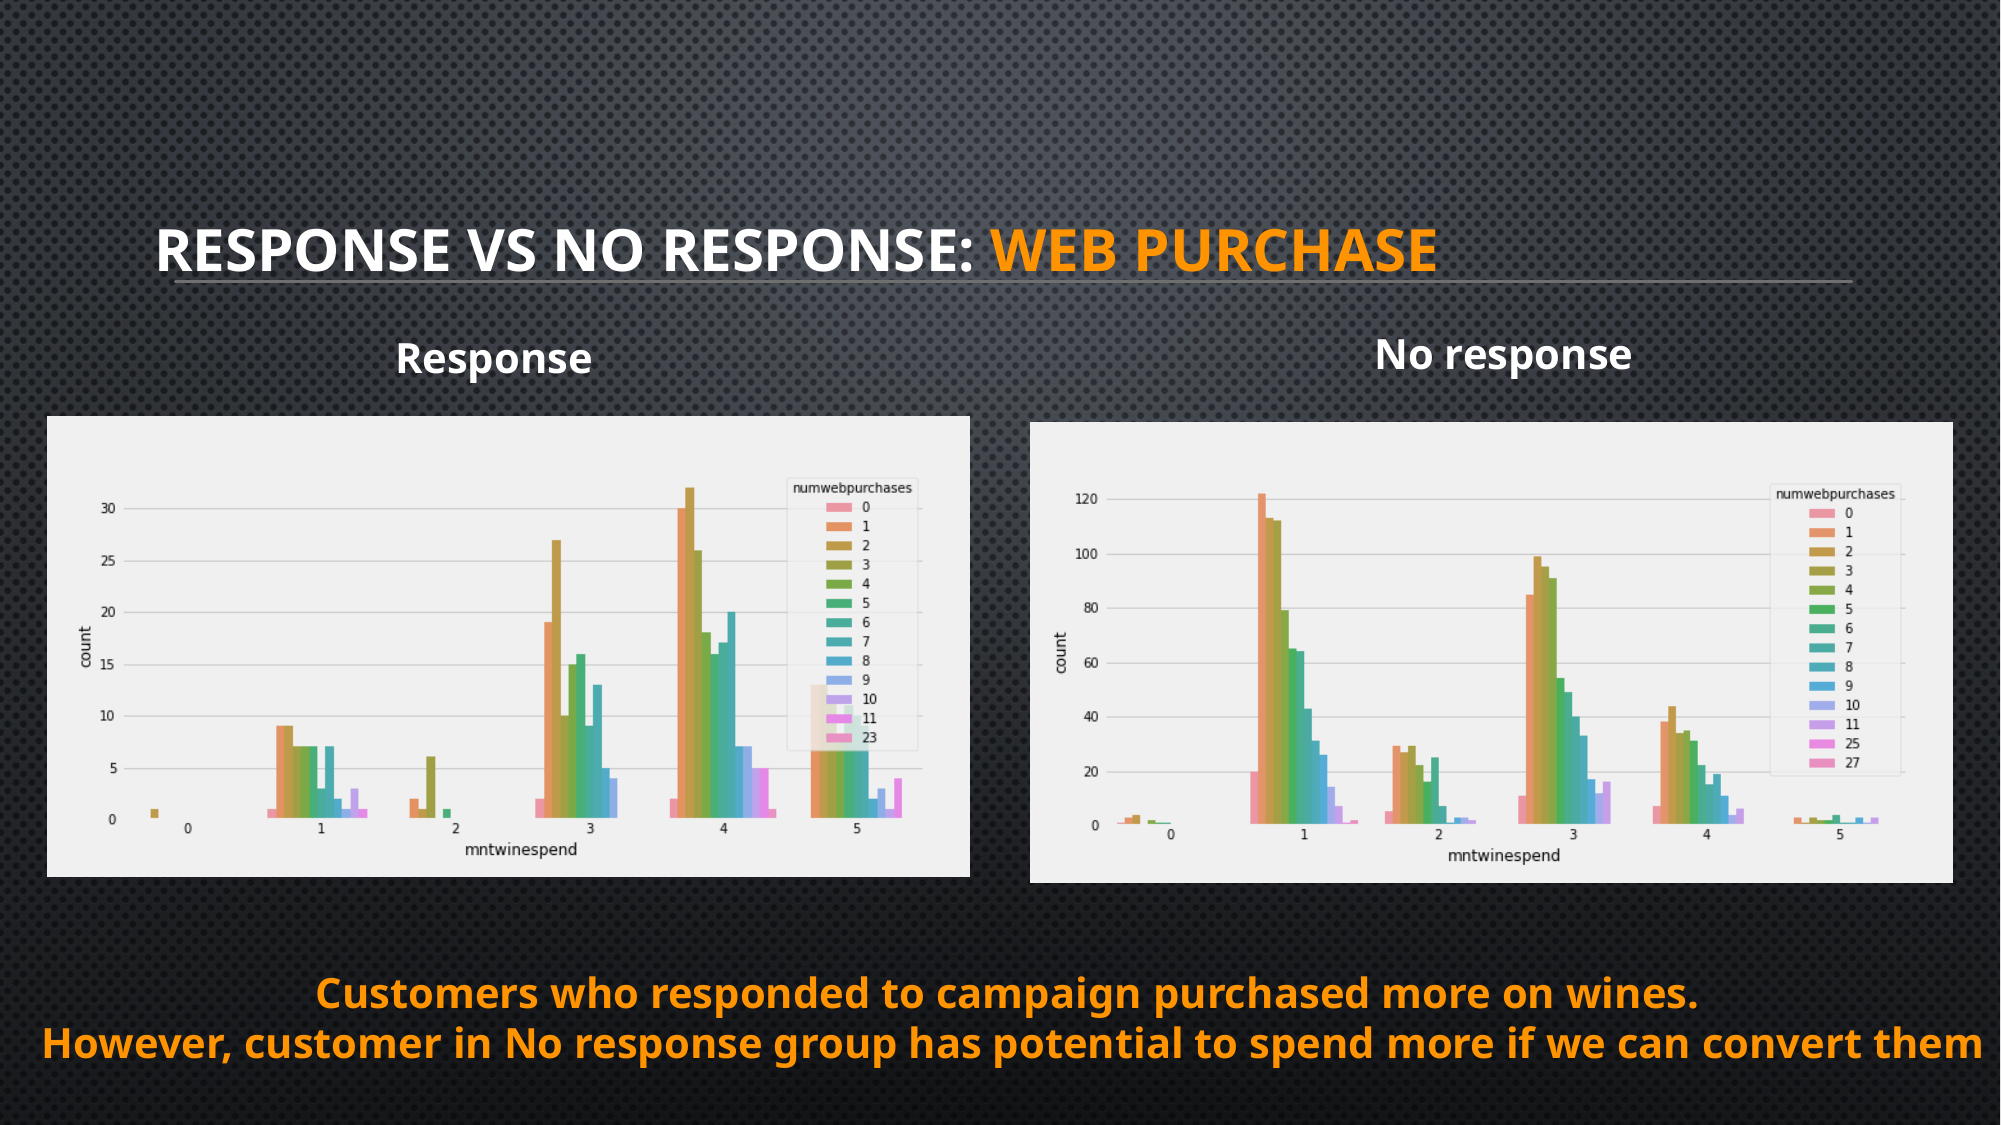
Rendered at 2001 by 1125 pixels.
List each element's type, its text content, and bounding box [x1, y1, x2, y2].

text_box Customers who responded to campaign purchased more on wines. However, customer in No response group has potential to spend more if we can convert them [26, 959, 2000, 1075]
text_box No response [1359, 320, 1649, 386]
picture [1030, 421, 1953, 884]
text_box Response [380, 324, 608, 390]
title Response vs no response: Web purchase [139, 91, 1765, 405]
picture [47, 415, 970, 878]
